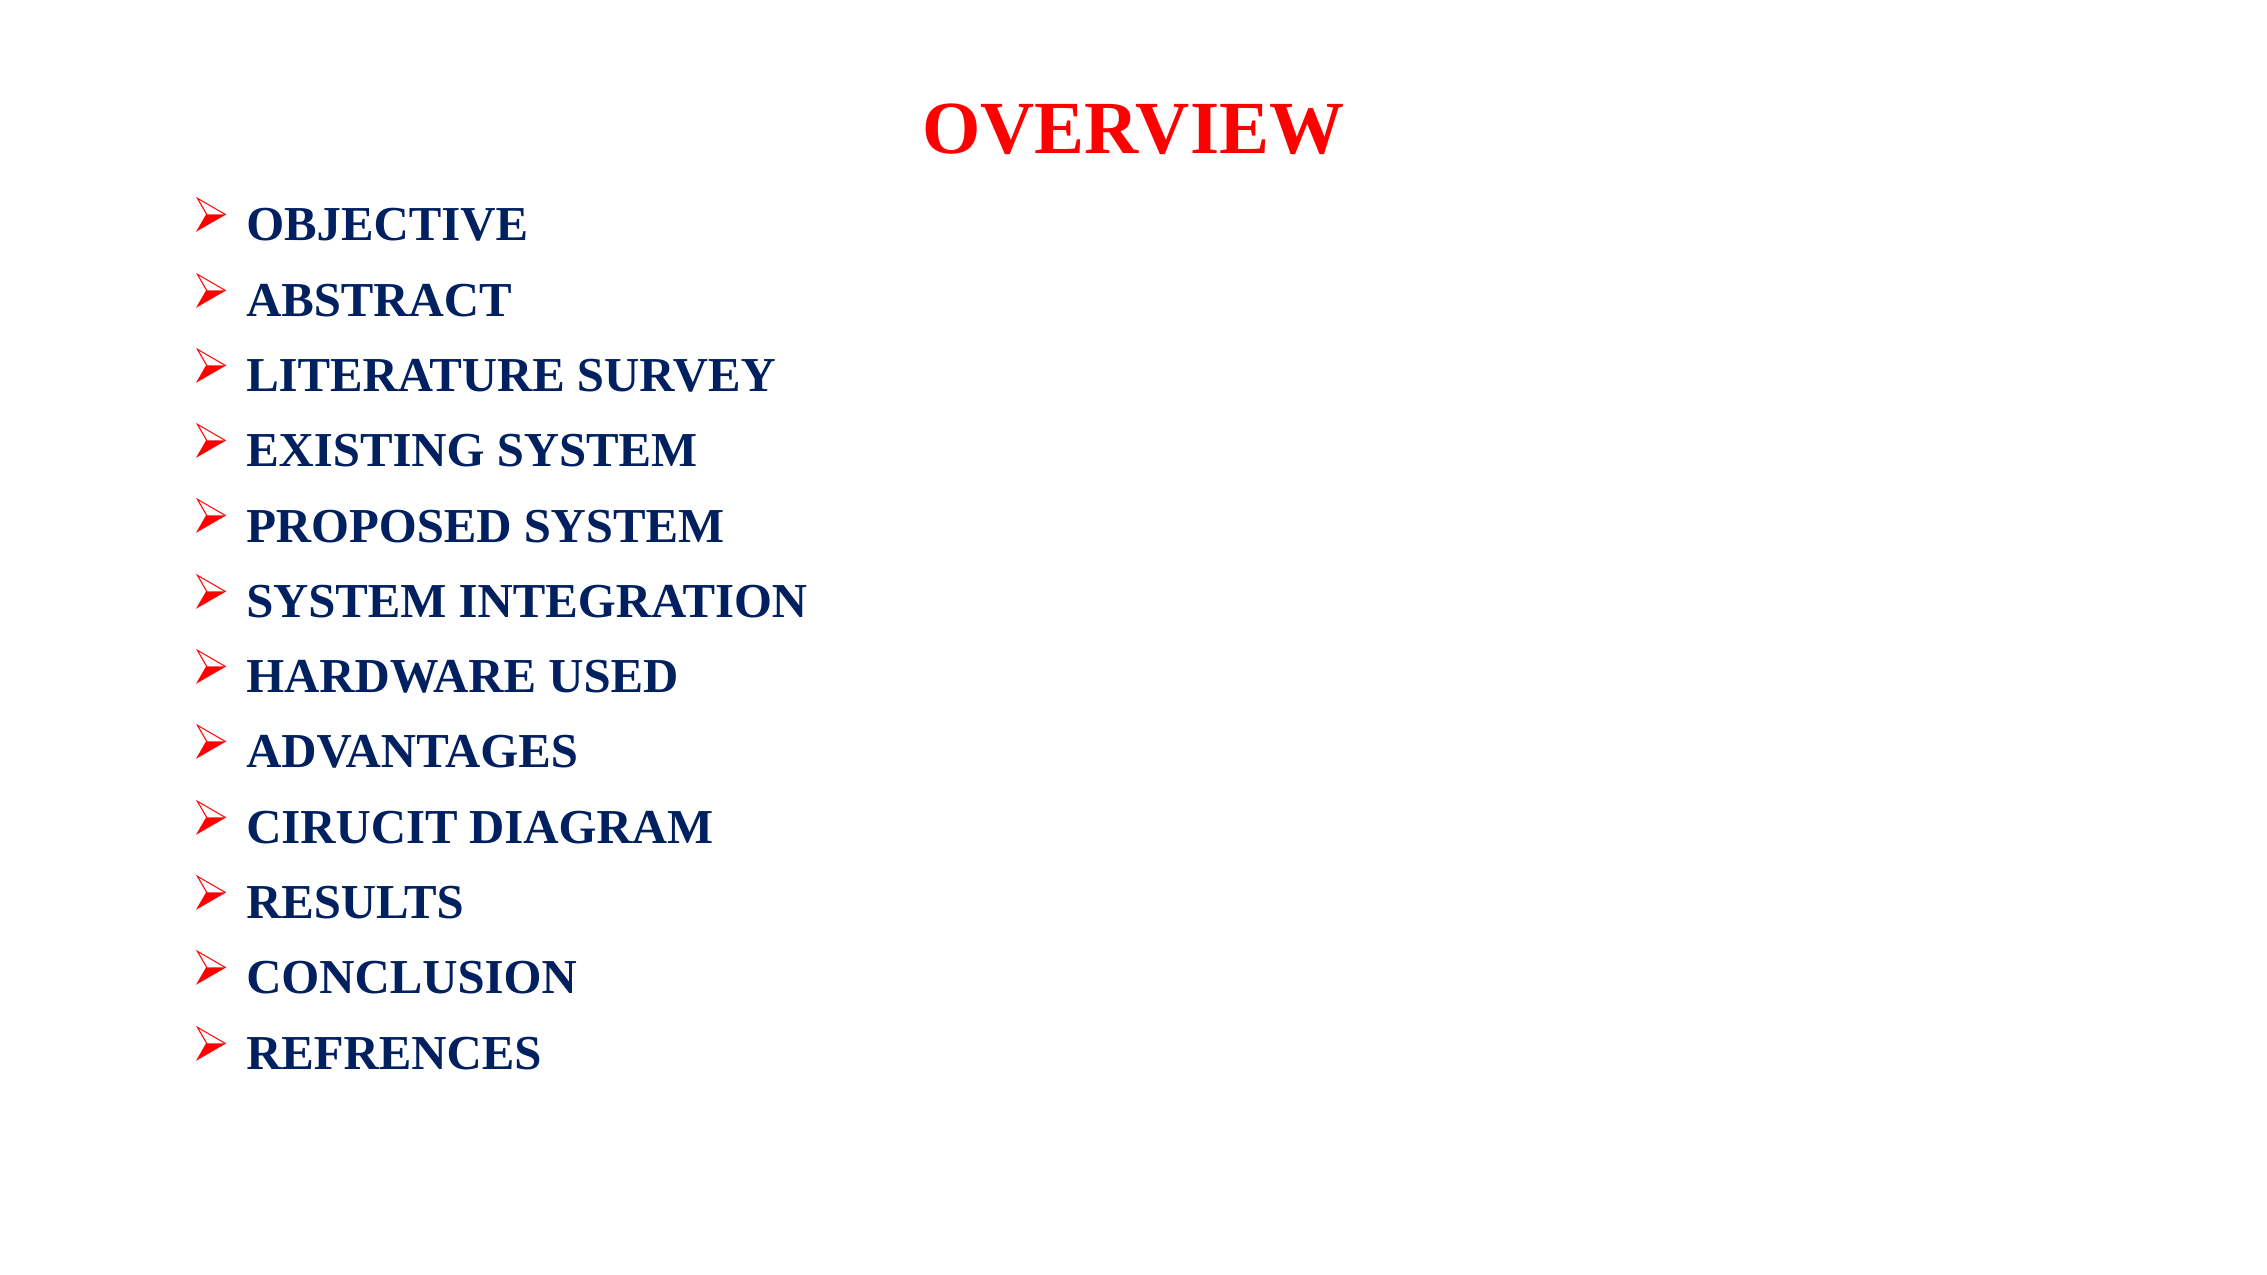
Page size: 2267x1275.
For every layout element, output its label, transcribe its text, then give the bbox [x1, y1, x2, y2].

subtitle OBJECTIVE ABSTRACT LITERATURE SURVEY EXISTING SYSTEM PROPOSED SYSTEM SYSTEM INTEGRATION HARDWARE USED ADVANTAGES CIRUCIT DIAGRAM RESULTS CONCLUSION REFRENCES [176, 178, 2090, 1097]
title OVERVIEW [411, 57, 1856, 177]
